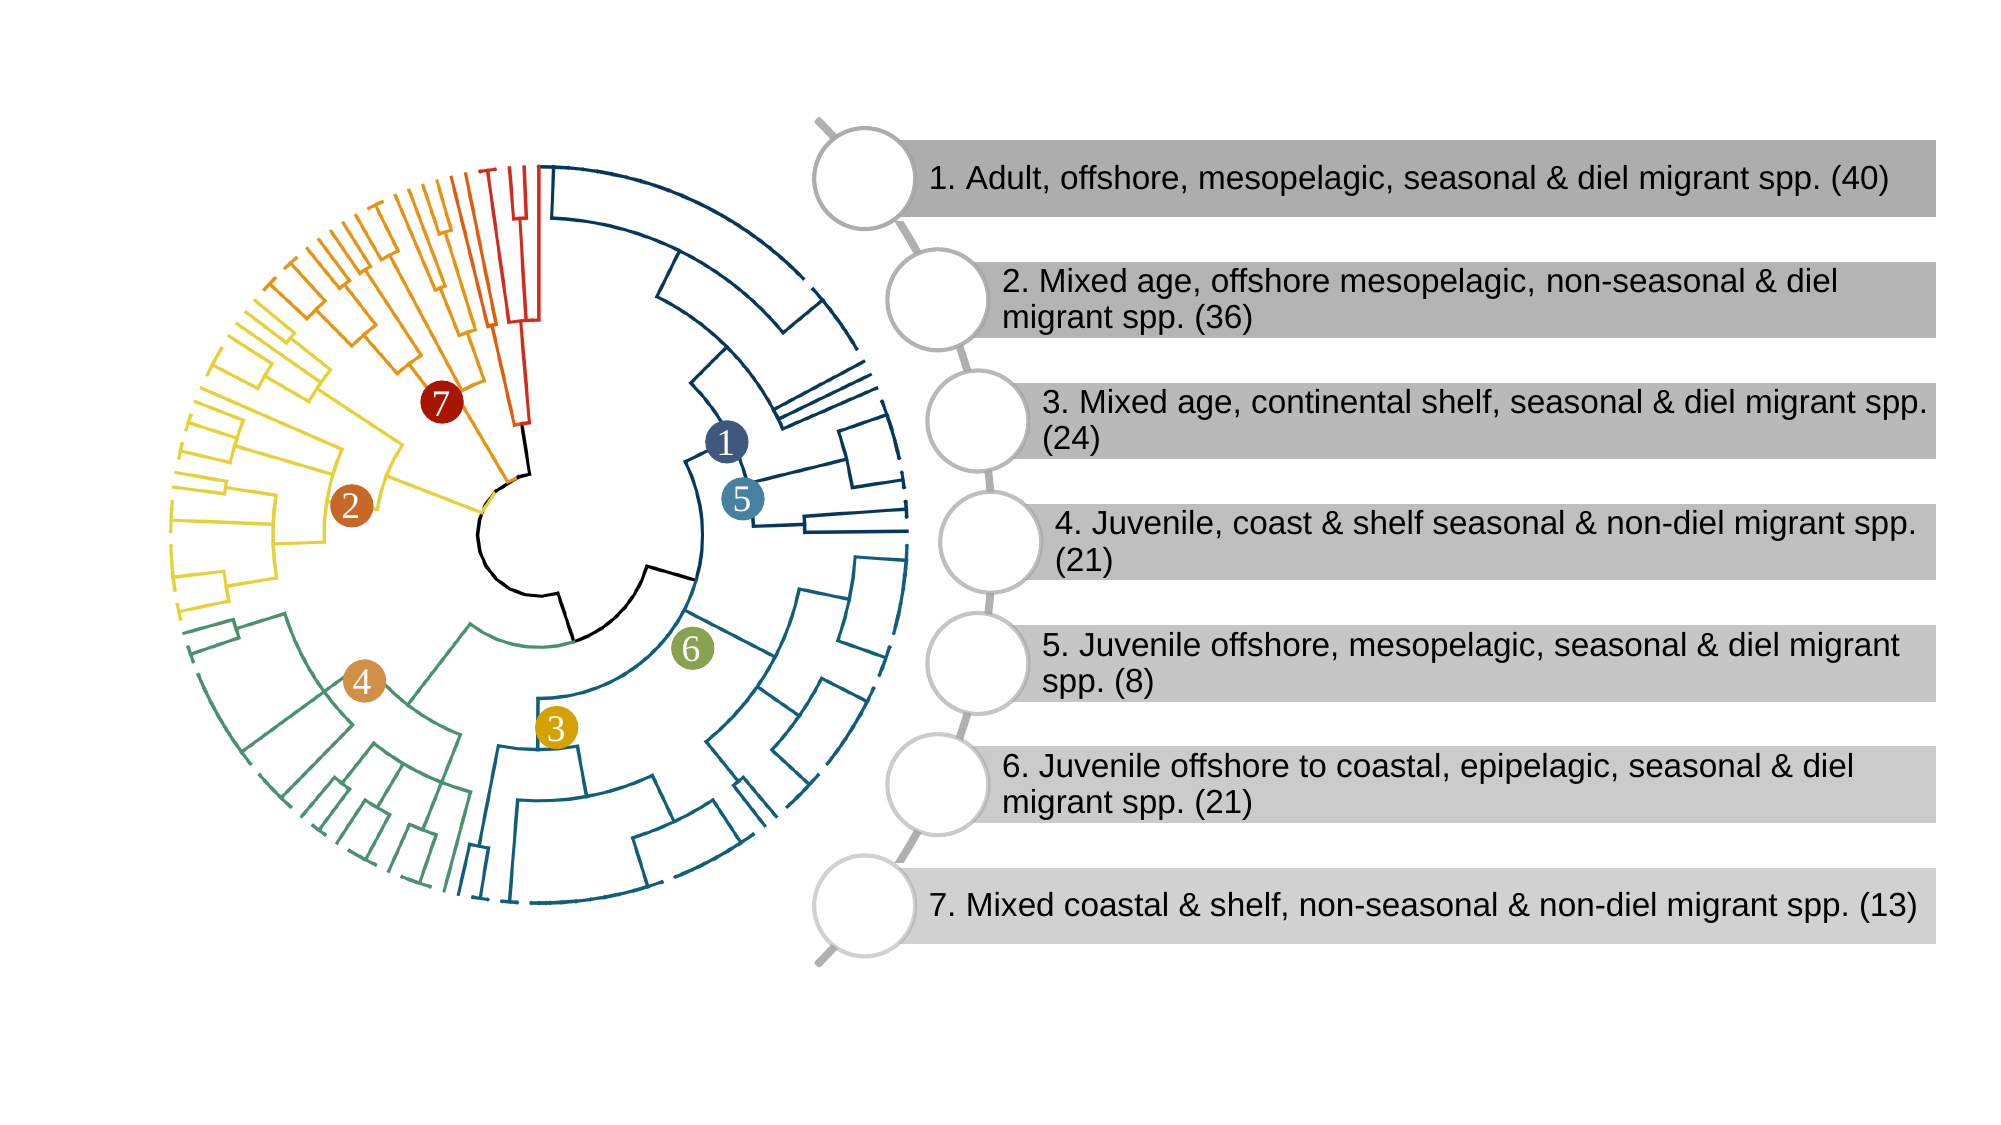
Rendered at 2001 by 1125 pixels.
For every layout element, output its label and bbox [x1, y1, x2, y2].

text_box [802, 97, 1950, 987]
text_box [719, 466, 764, 532]
text_box [534, 696, 578, 762]
text_box [340, 649, 386, 715]
text_box [703, 409, 748, 476]
picture [0, 0, 1099, 1113]
text_box [328, 473, 373, 539]
text_box [418, 370, 463, 436]
text_box [666, 616, 714, 682]
